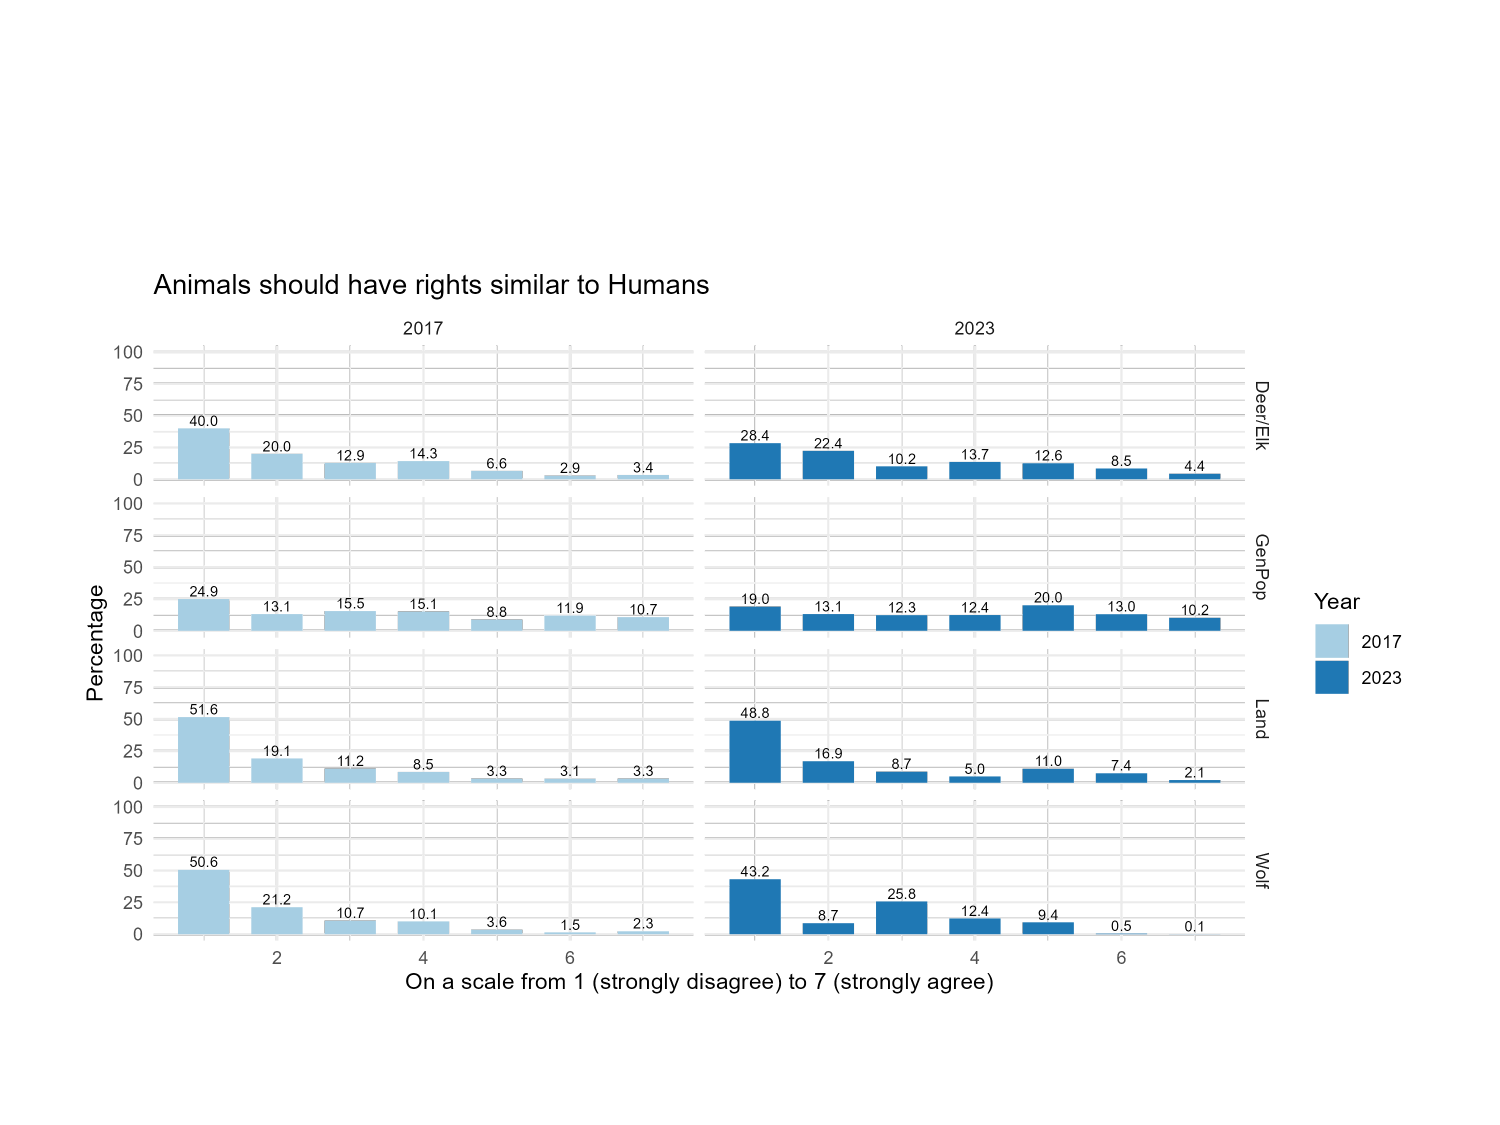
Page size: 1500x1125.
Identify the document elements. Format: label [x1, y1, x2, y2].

list [74, 262, 1426, 1006]
